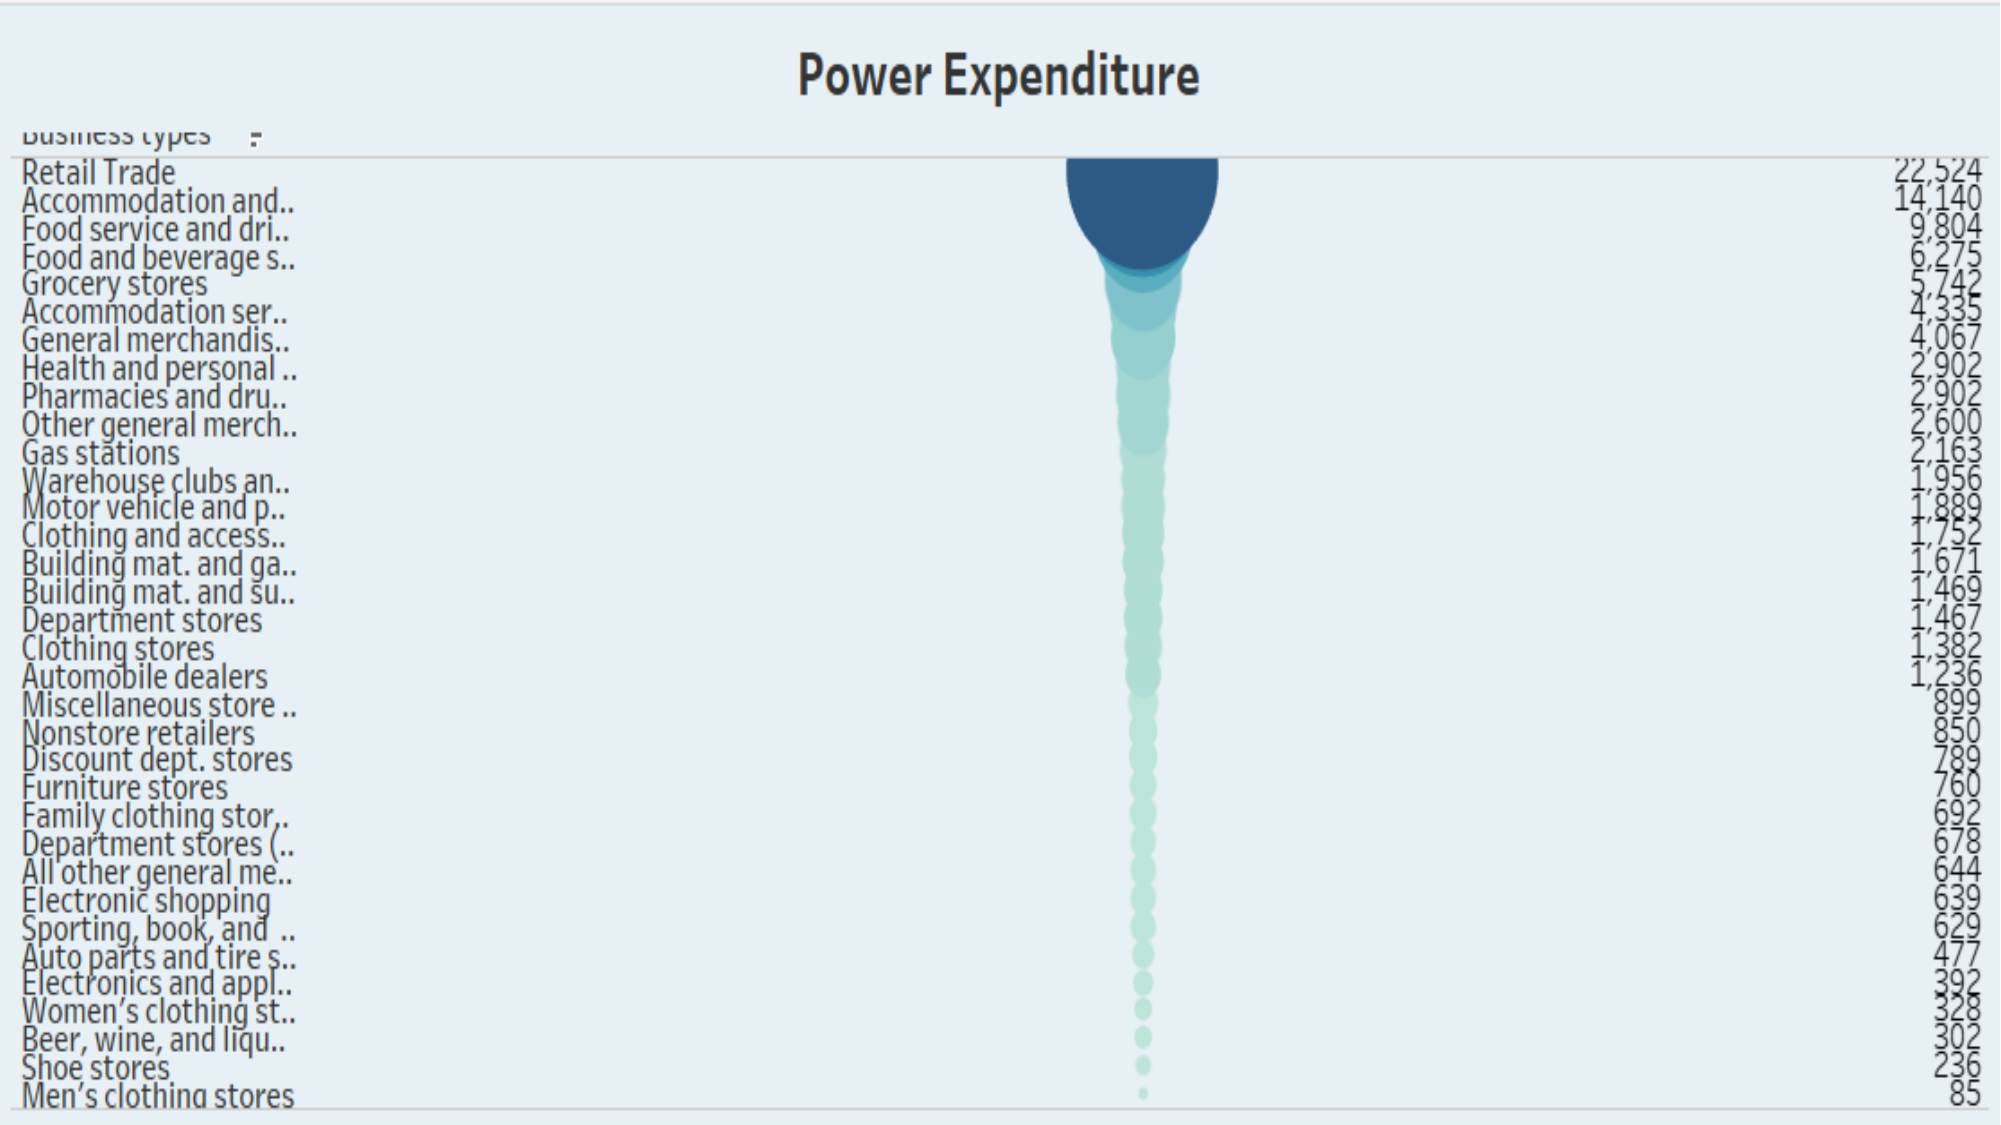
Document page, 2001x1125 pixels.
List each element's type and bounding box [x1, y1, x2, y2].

list [0, 0, 2000, 1125]
